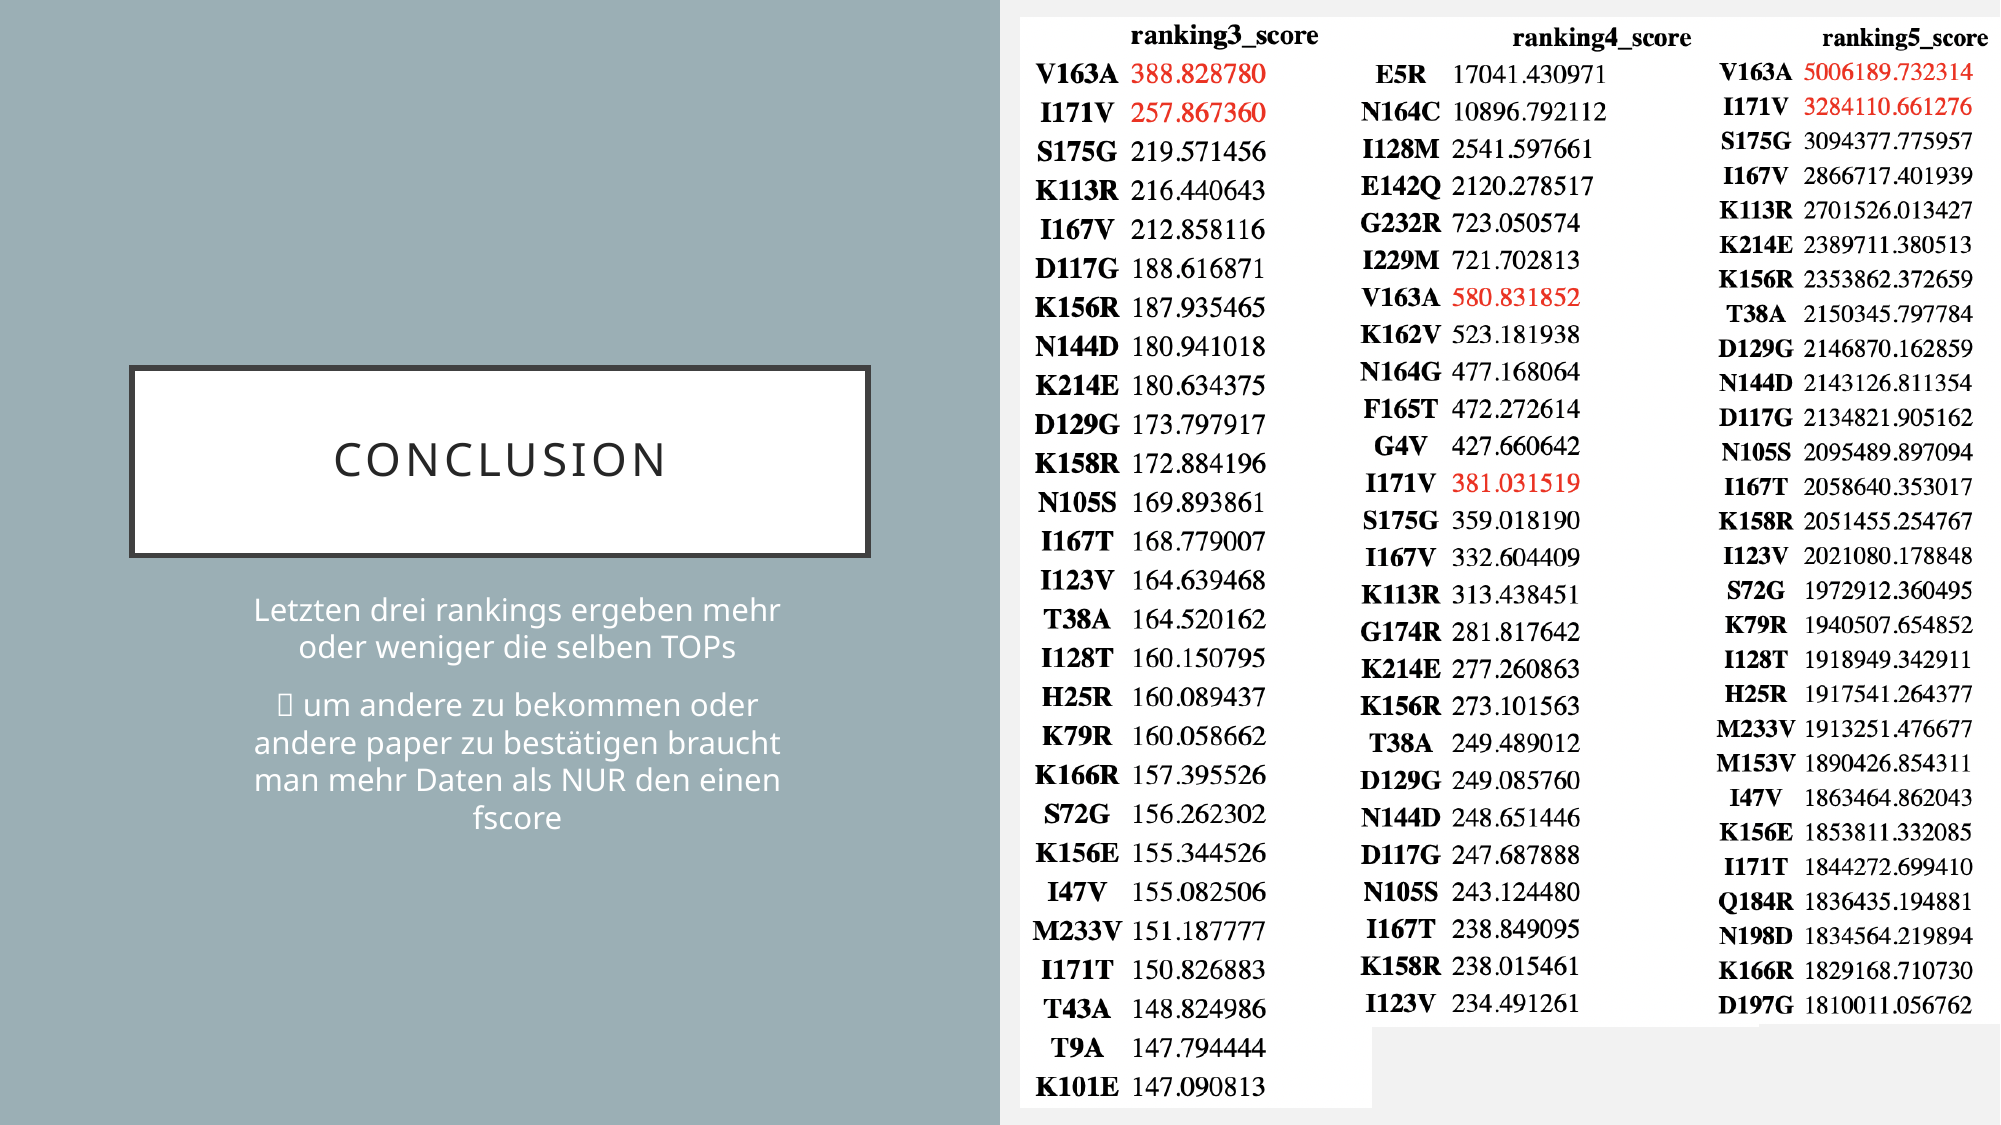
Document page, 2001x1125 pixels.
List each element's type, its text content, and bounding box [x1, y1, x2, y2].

list Letzten drei rankings ergeben mehr oder weniger die selben TOPs  um andere zu bekommen oder andere paper zu bestätigen braucht man mehr Daten als NUR den einen fscore [183, 582, 806, 943]
picture [1020, 17, 2000, 1108]
title conclusion [129, 365, 871, 558]
